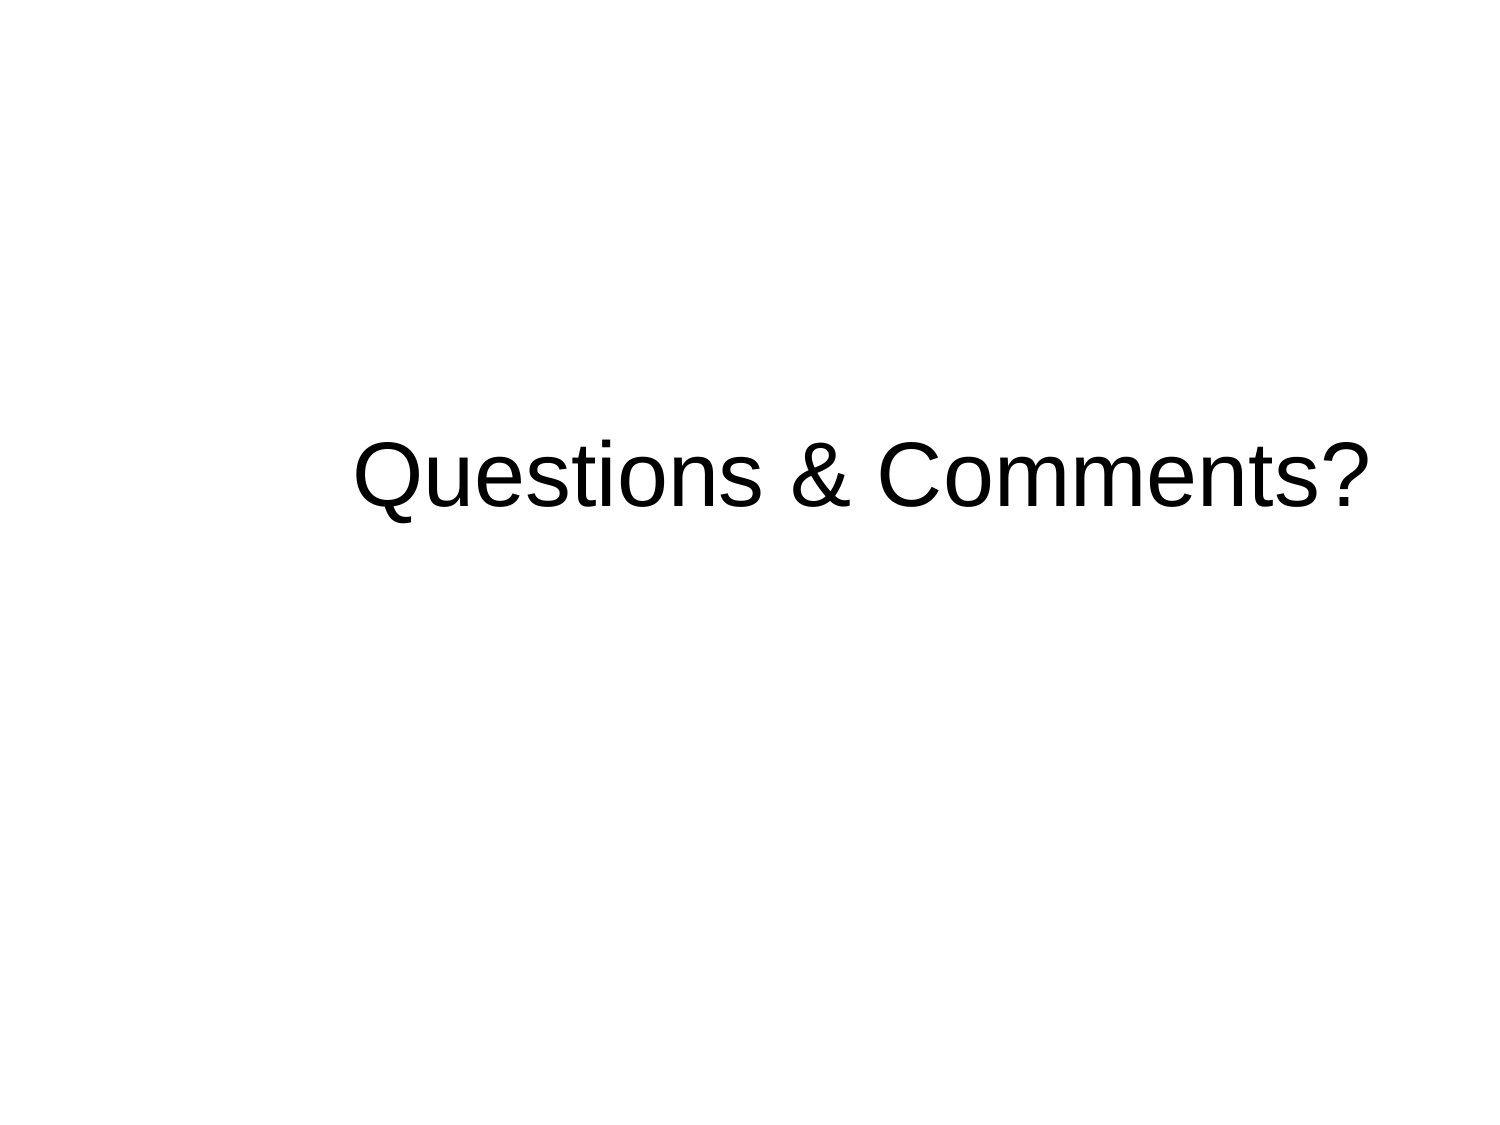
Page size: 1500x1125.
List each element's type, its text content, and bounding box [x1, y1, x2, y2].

title Questions & Comments? [112, 349, 1388, 591]
